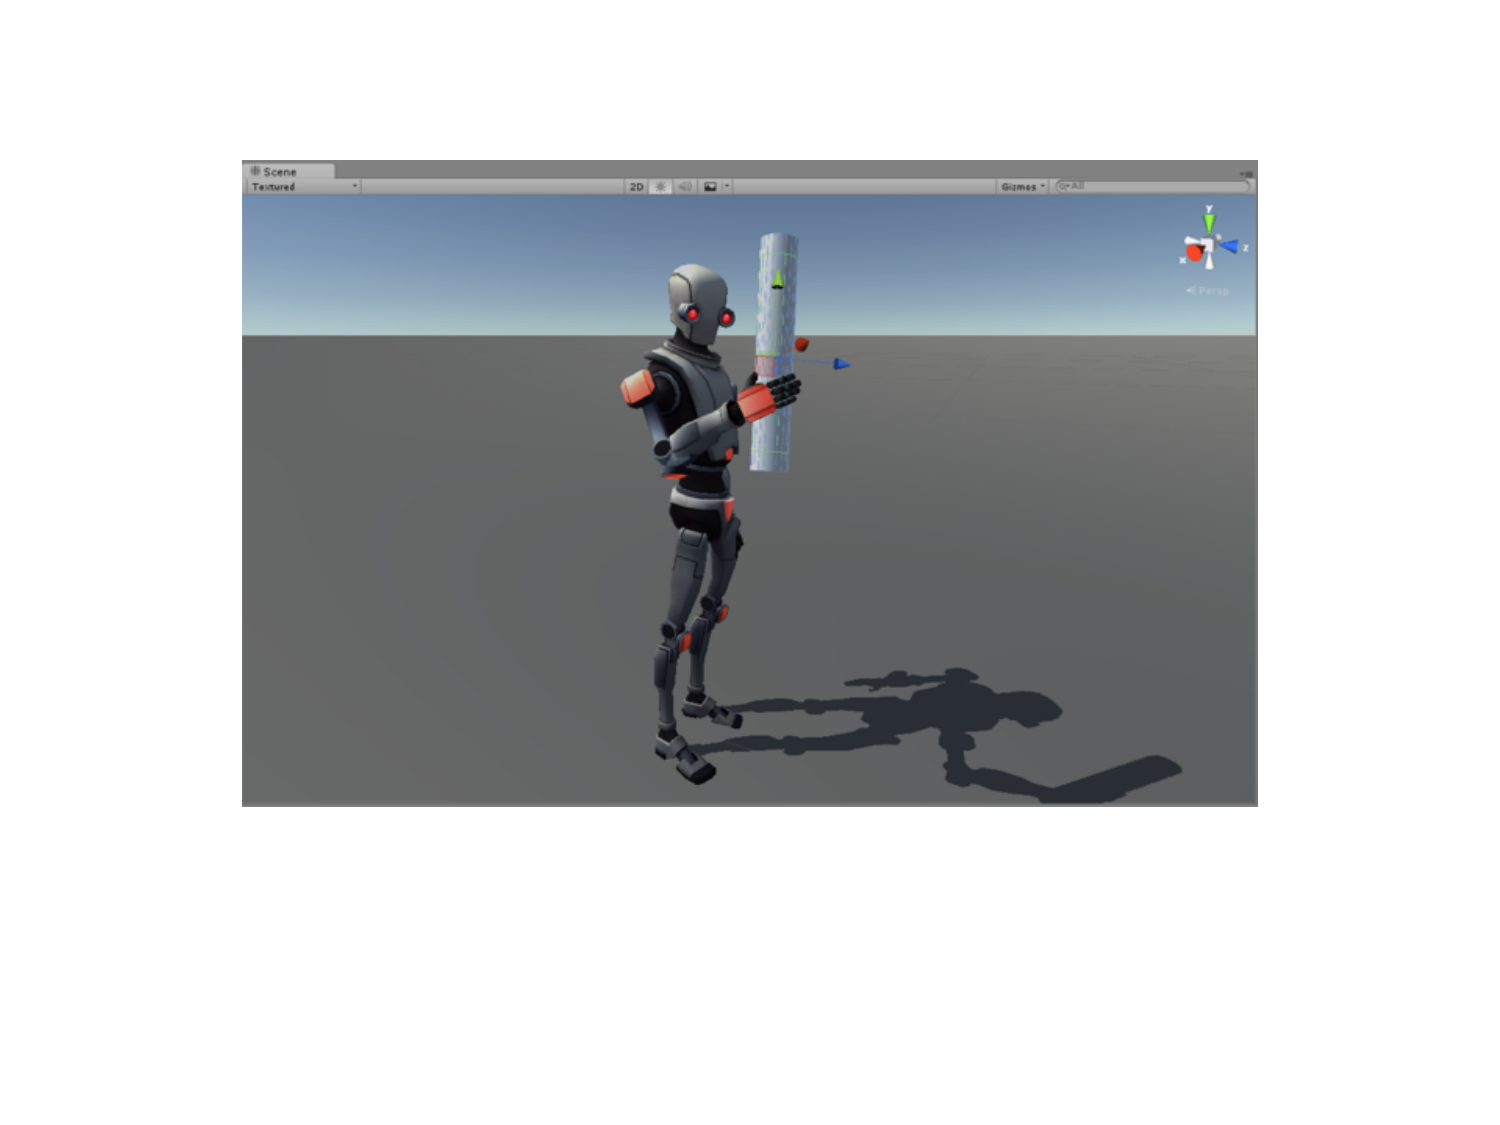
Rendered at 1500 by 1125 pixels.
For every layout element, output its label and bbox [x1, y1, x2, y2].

picture [241, 160, 1258, 807]
